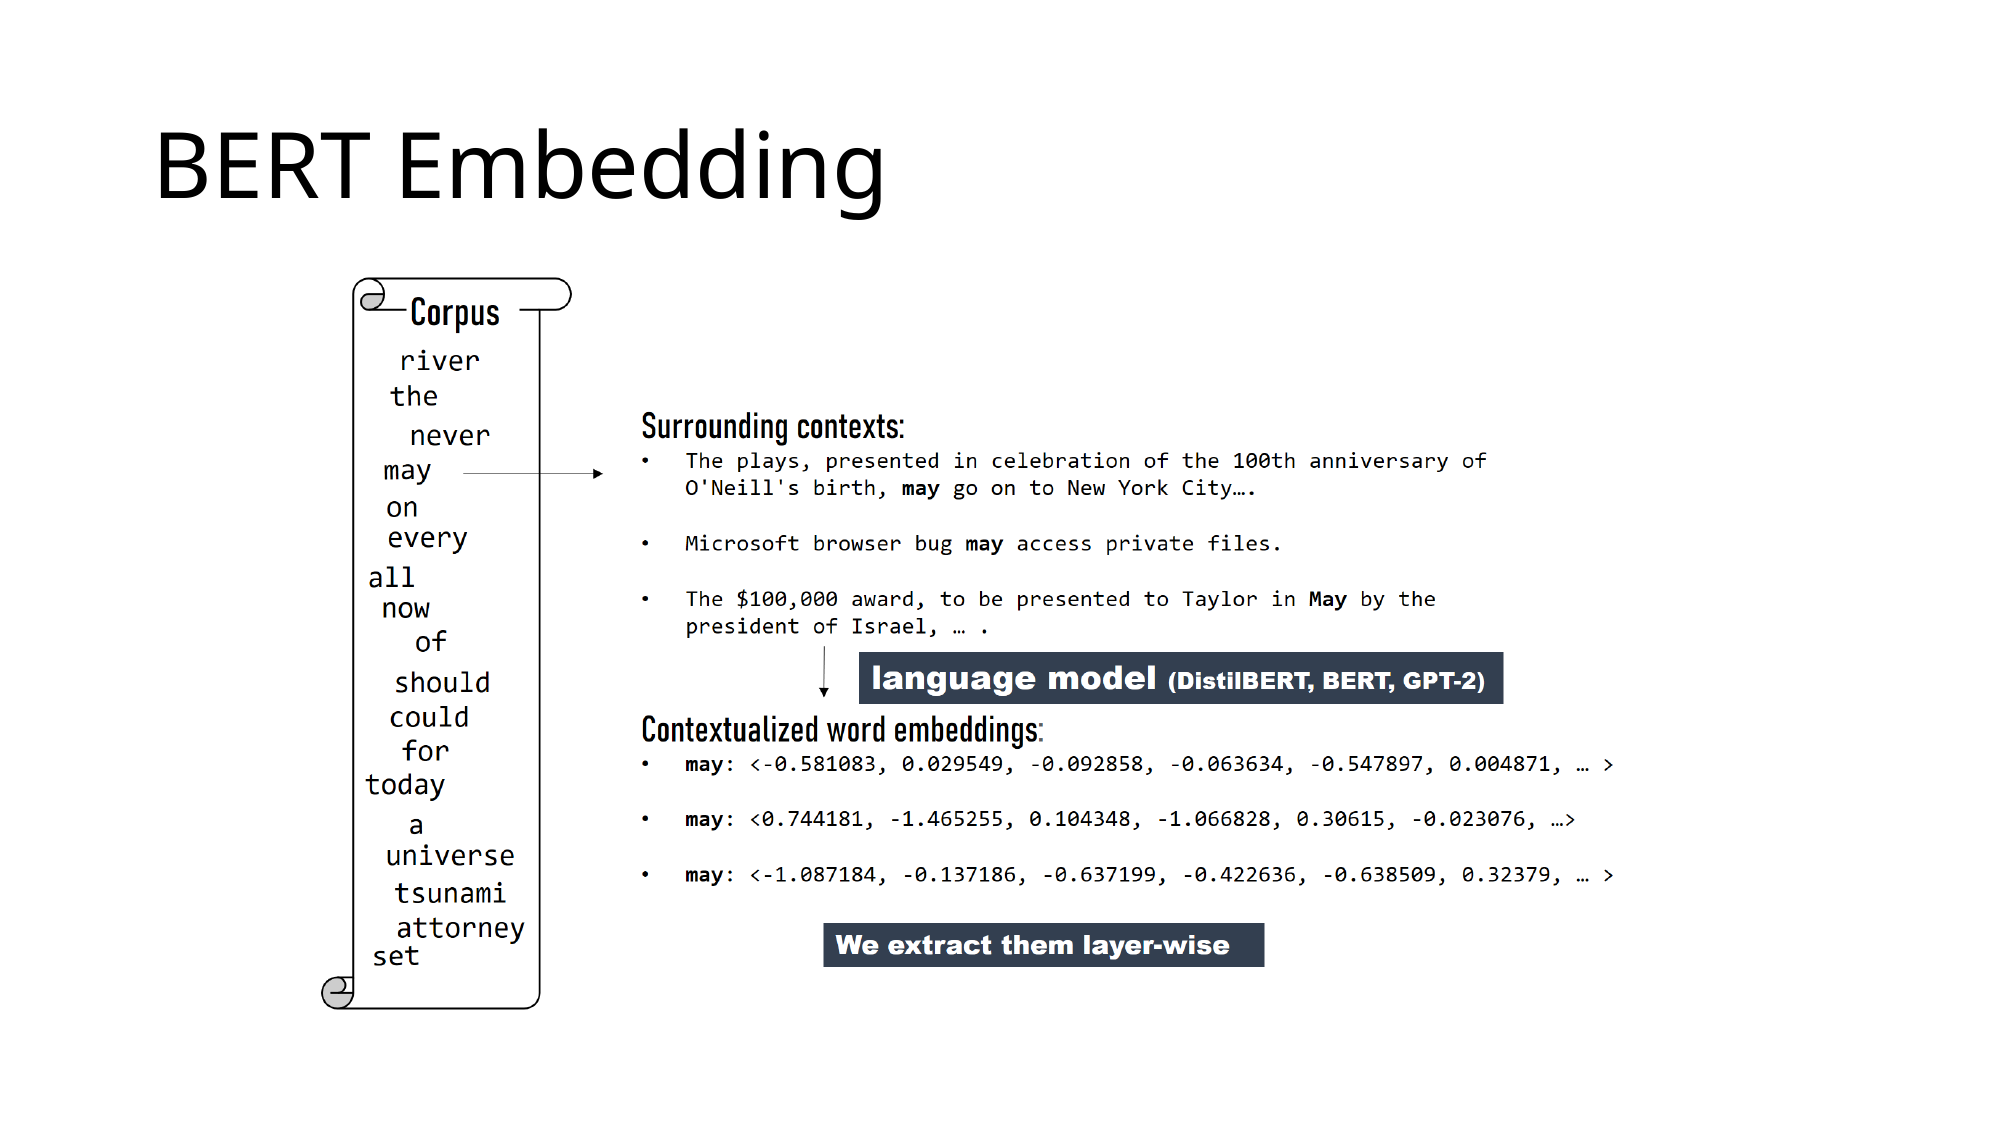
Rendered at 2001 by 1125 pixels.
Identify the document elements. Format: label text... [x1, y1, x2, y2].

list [313, 273, 1626, 1016]
title BERT Embedding [137, 59, 1863, 278]
